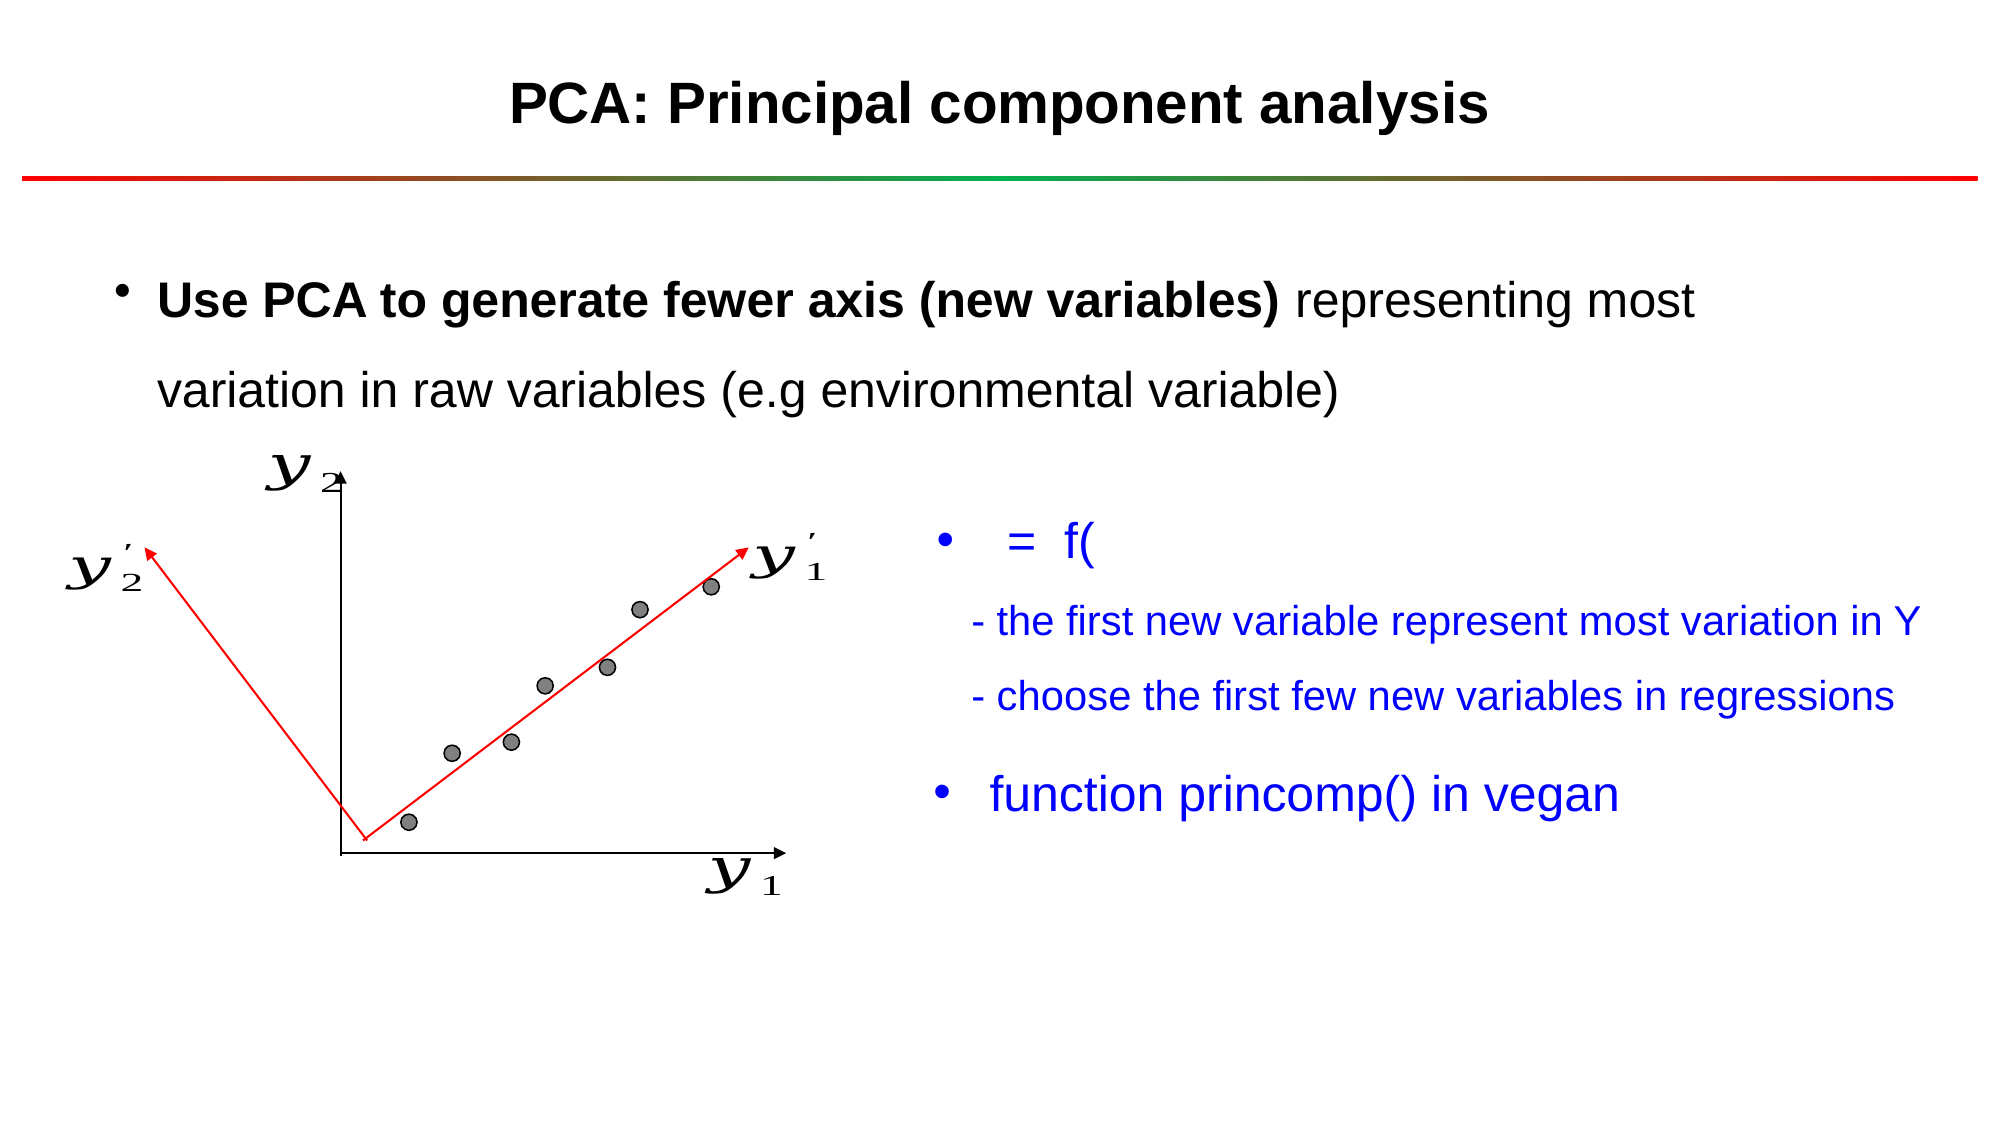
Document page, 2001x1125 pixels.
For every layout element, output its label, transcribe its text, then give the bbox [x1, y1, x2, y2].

text_box function princomp() in vegan [918, 736, 1729, 829]
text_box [63, 525, 826, 841]
list Use PCA to generate fewer axis (new variables) representing most variation in raw variables (e.g environmental variable) [99, 229, 1900, 441]
title PCA: Principal component analysis [99, 20, 1900, 181]
